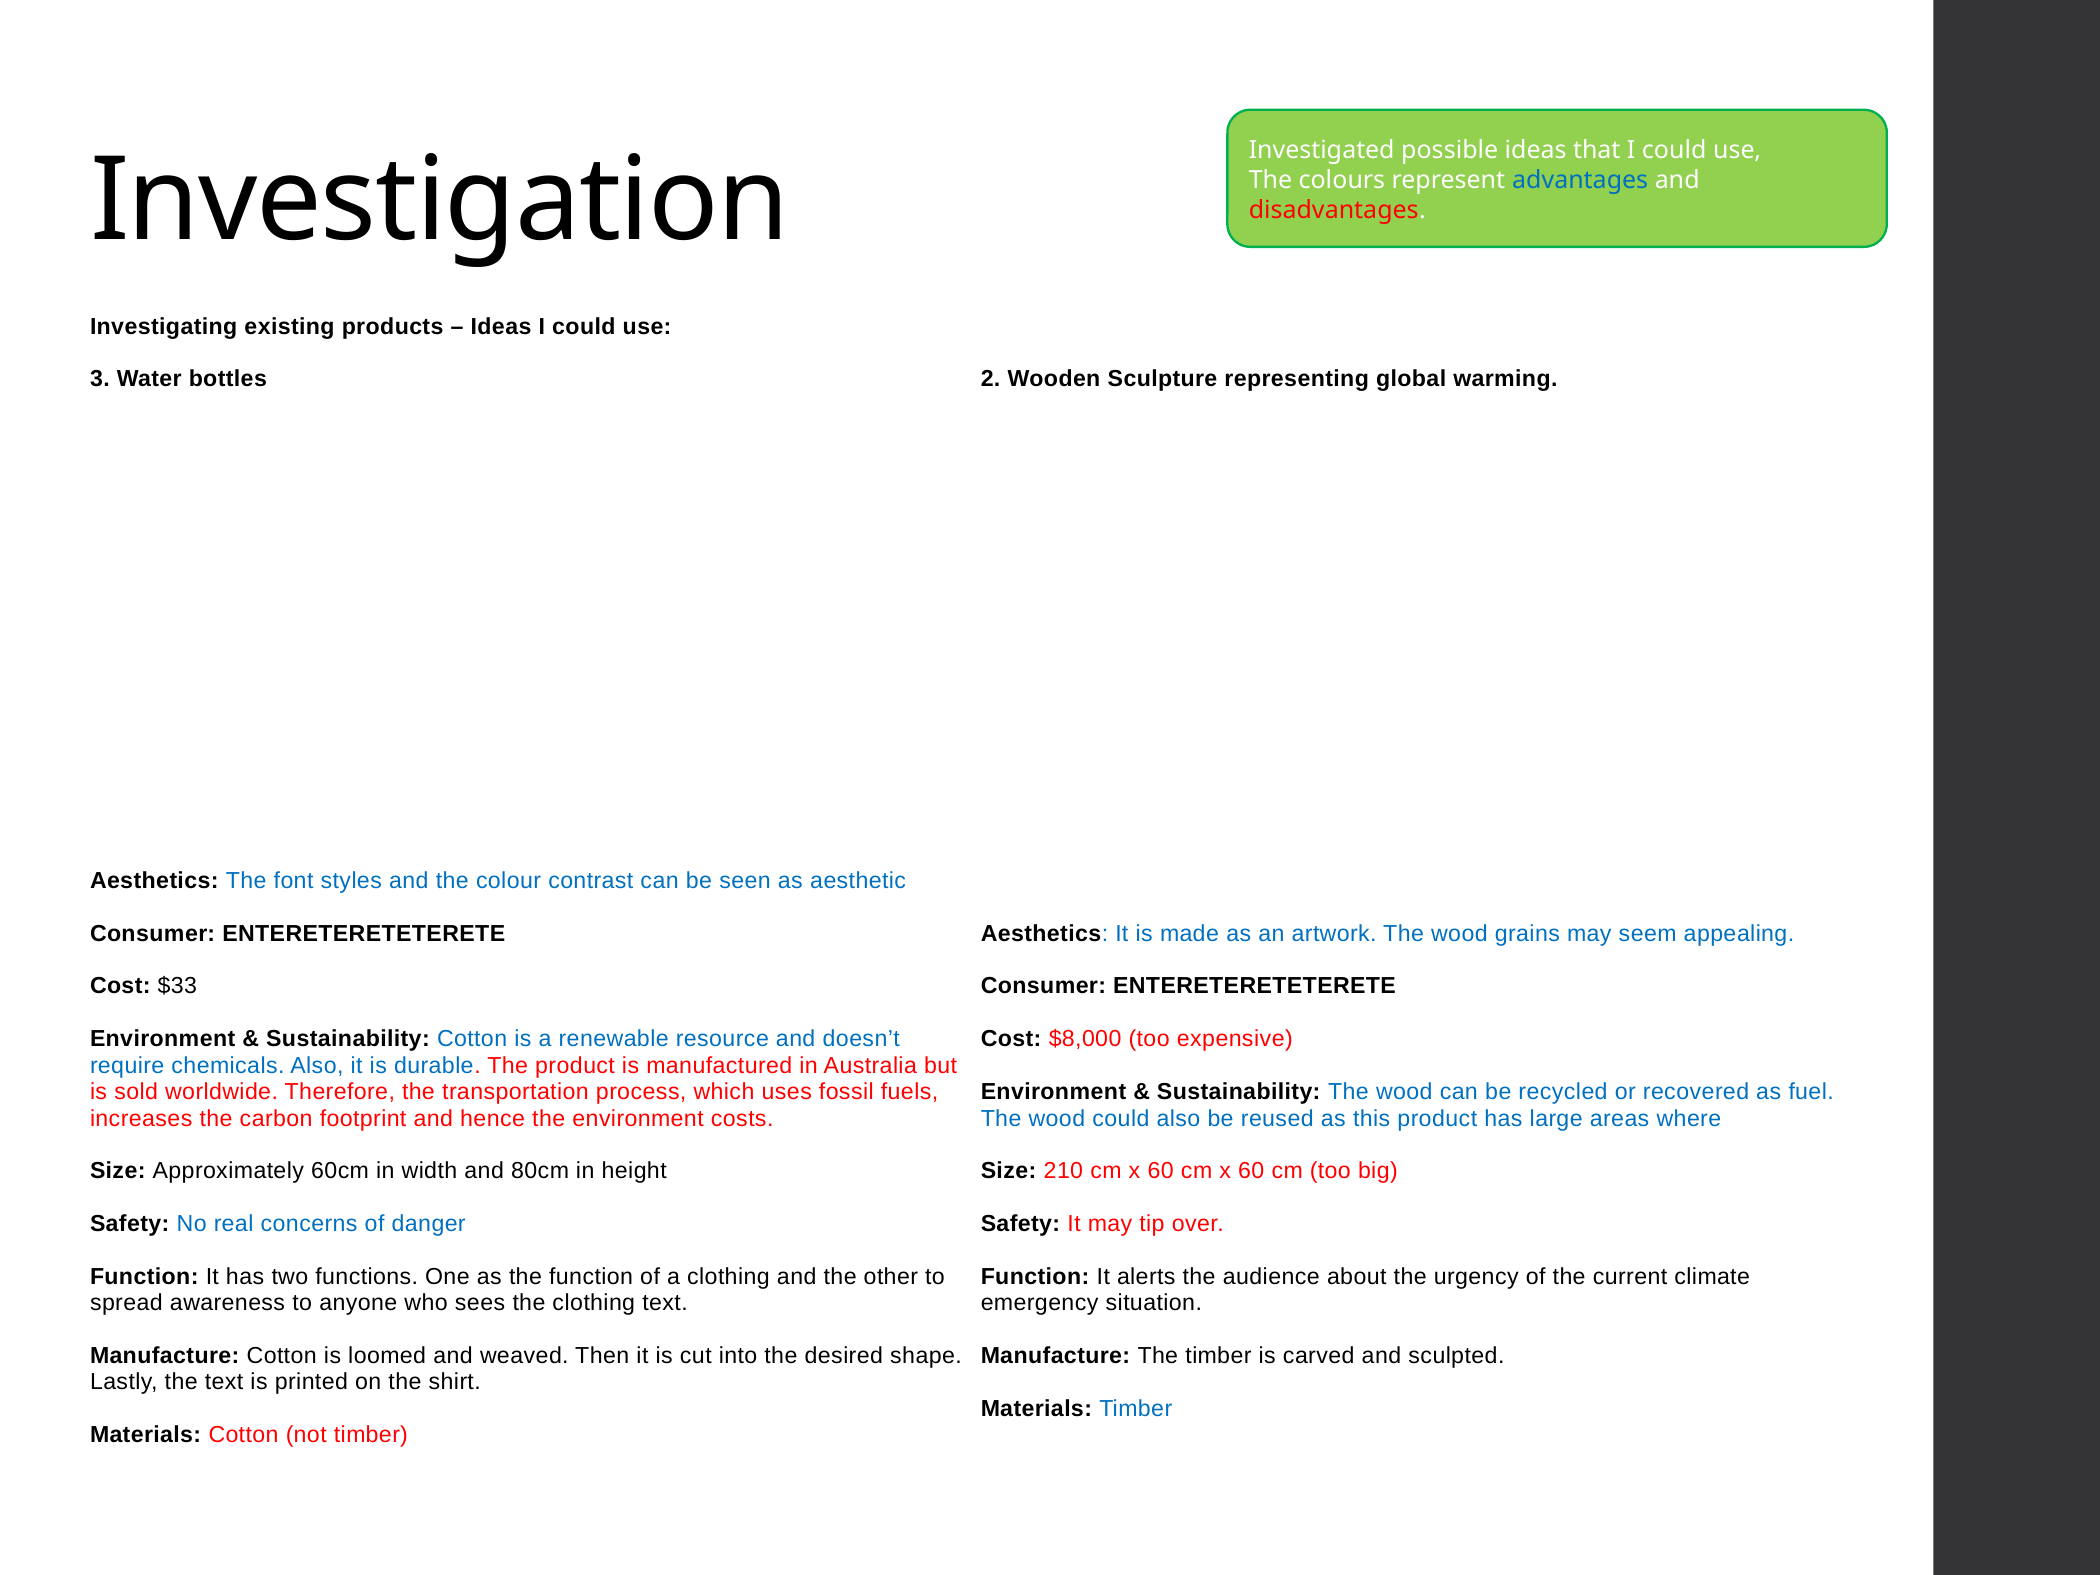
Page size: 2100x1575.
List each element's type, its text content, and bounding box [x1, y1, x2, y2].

list Investigating existing products – Ideas I could use: 3. Water bottles Aesthetics: The font styles and the colour contrast can be seen as aesthetic Consumer: ENTERETERETETERETE Cost: $33 Environment & Sustainability: Cotton is a renewable resource and doesn’t require chemicals. Also, it is durable. The product is manufactured in Australia but is sold worldwide. Therefore, the transportation process, which uses fossil fuels, increases the carbon footprint and hence the environment costs. Size: Approximately 60cm in width and 80cm in height Safety: No real concerns of danger Function: It has two functions. One as the function of a clothing and the other to spread awareness to anyone who sees the clothing text. Manufacture: Cotton is loomed and weaved. Then it is cut into the desired shape. Lastly, the text is printed on the shirt. Materials: Cotton (not timber) 2. Wooden Sculpture representing global warming. Aesthetics: It is made as an artwork. The wood grains may seem appealing. Consumer: ENTERETERETETERETE Cost: $8,000 (too expensive) Environment & Sustainability: The wood can be recycled or recovered as fuel. The wood could also be reused as this product has large areas where Size: 210 cm x 60 cm x 60 cm (too big) Safety: It may tip over. Function: It alerts the audience about the urgency of the current climate emergency situation. Manufacture: The timber is carved and sculpted. Materials: Timber [75, 305, 1887, 1491]
text_box Investigated possible ideas that I could use, The colours represent advantages and disadvantages. [1226, 108, 1888, 249]
title Investigation [75, 83, 1887, 273]
